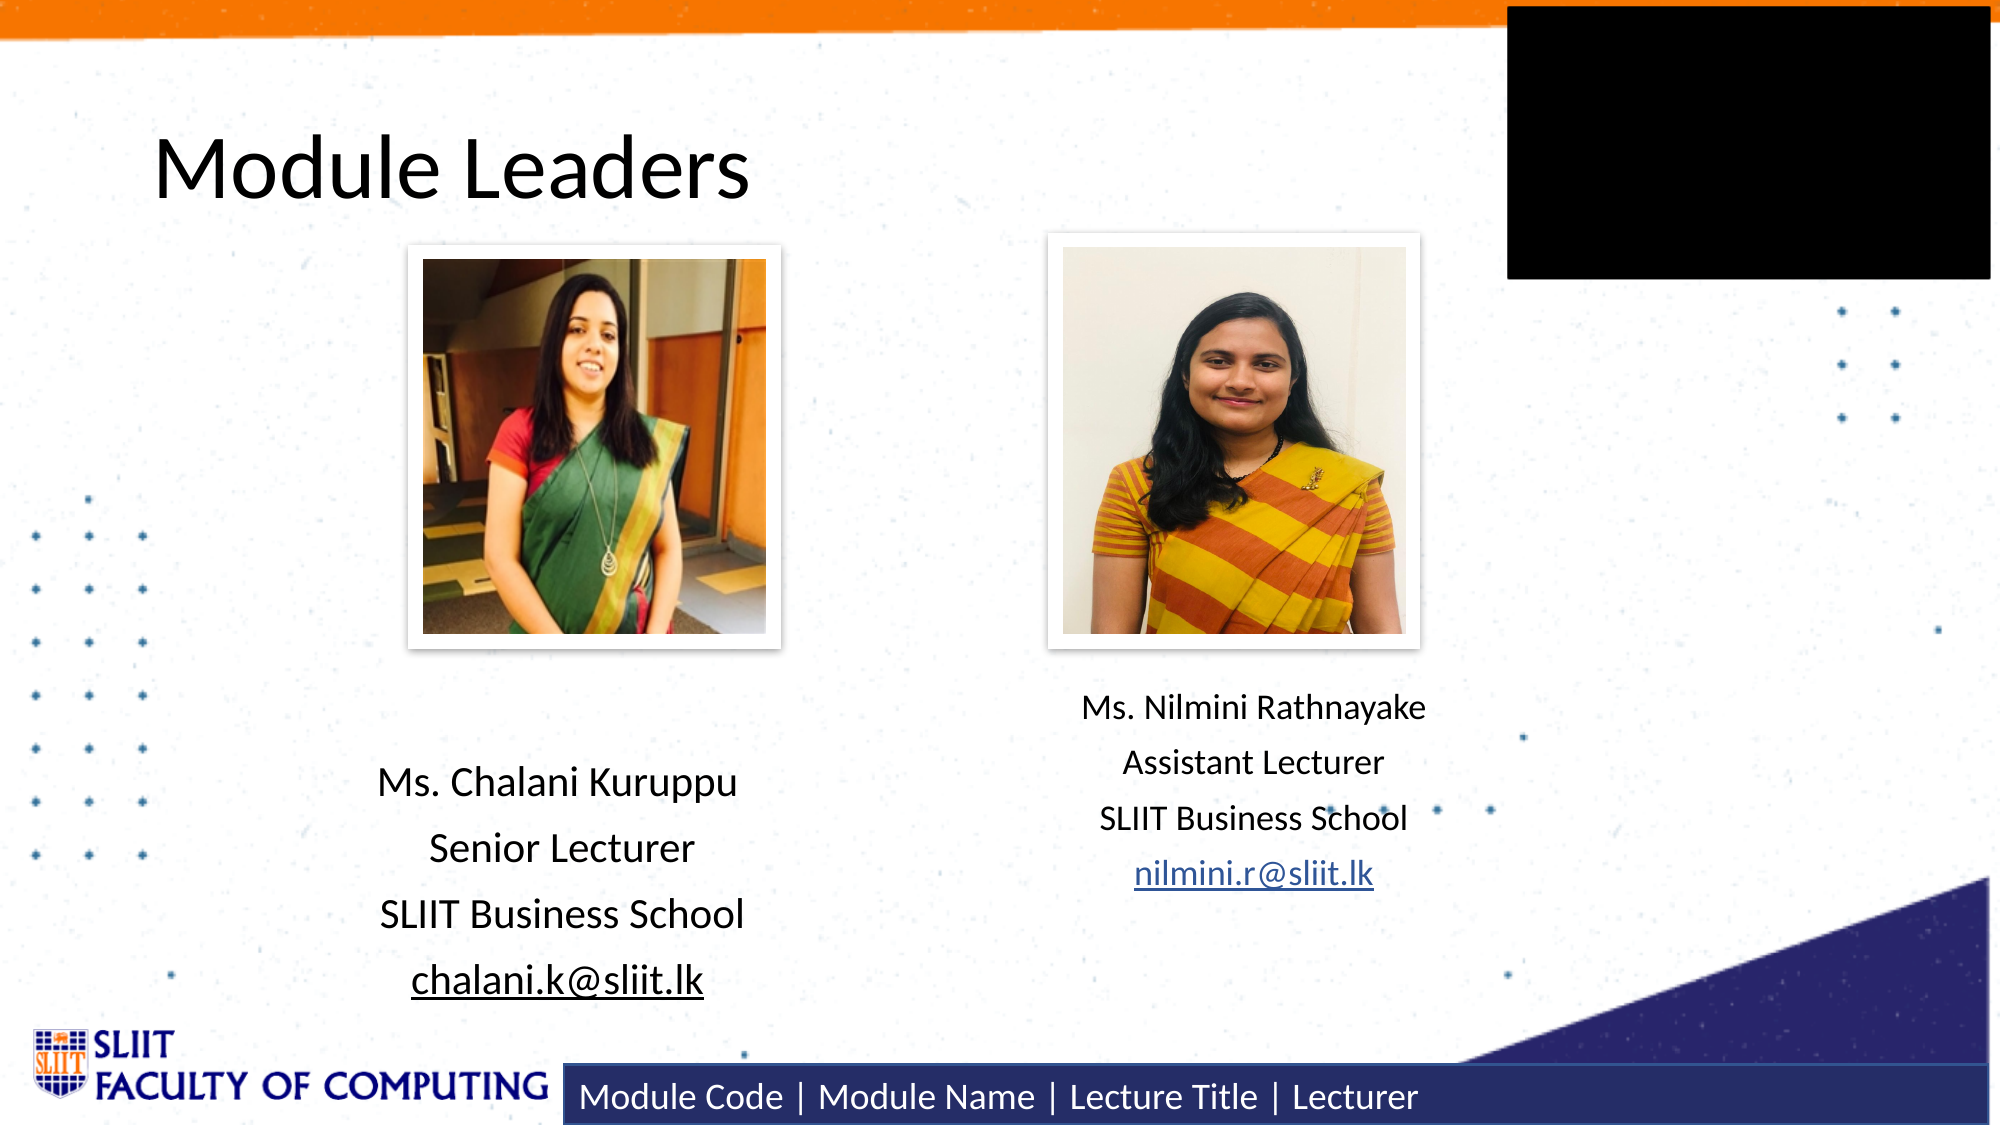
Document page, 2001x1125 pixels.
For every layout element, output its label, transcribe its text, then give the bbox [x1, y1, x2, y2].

list Ms. Nilmini Rathnayake Assistant Lecturer SLIIT Business School nilmini.r@sliit.lk [829, 277, 1679, 963]
picture [0, 0, 2000, 1125]
list Ms. Chalani Kuruppu Senior Lecturer SLIIT Business School chalani.k@sliit.lk [137, 299, 988, 1014]
title Module Leaders [137, 59, 1863, 278]
